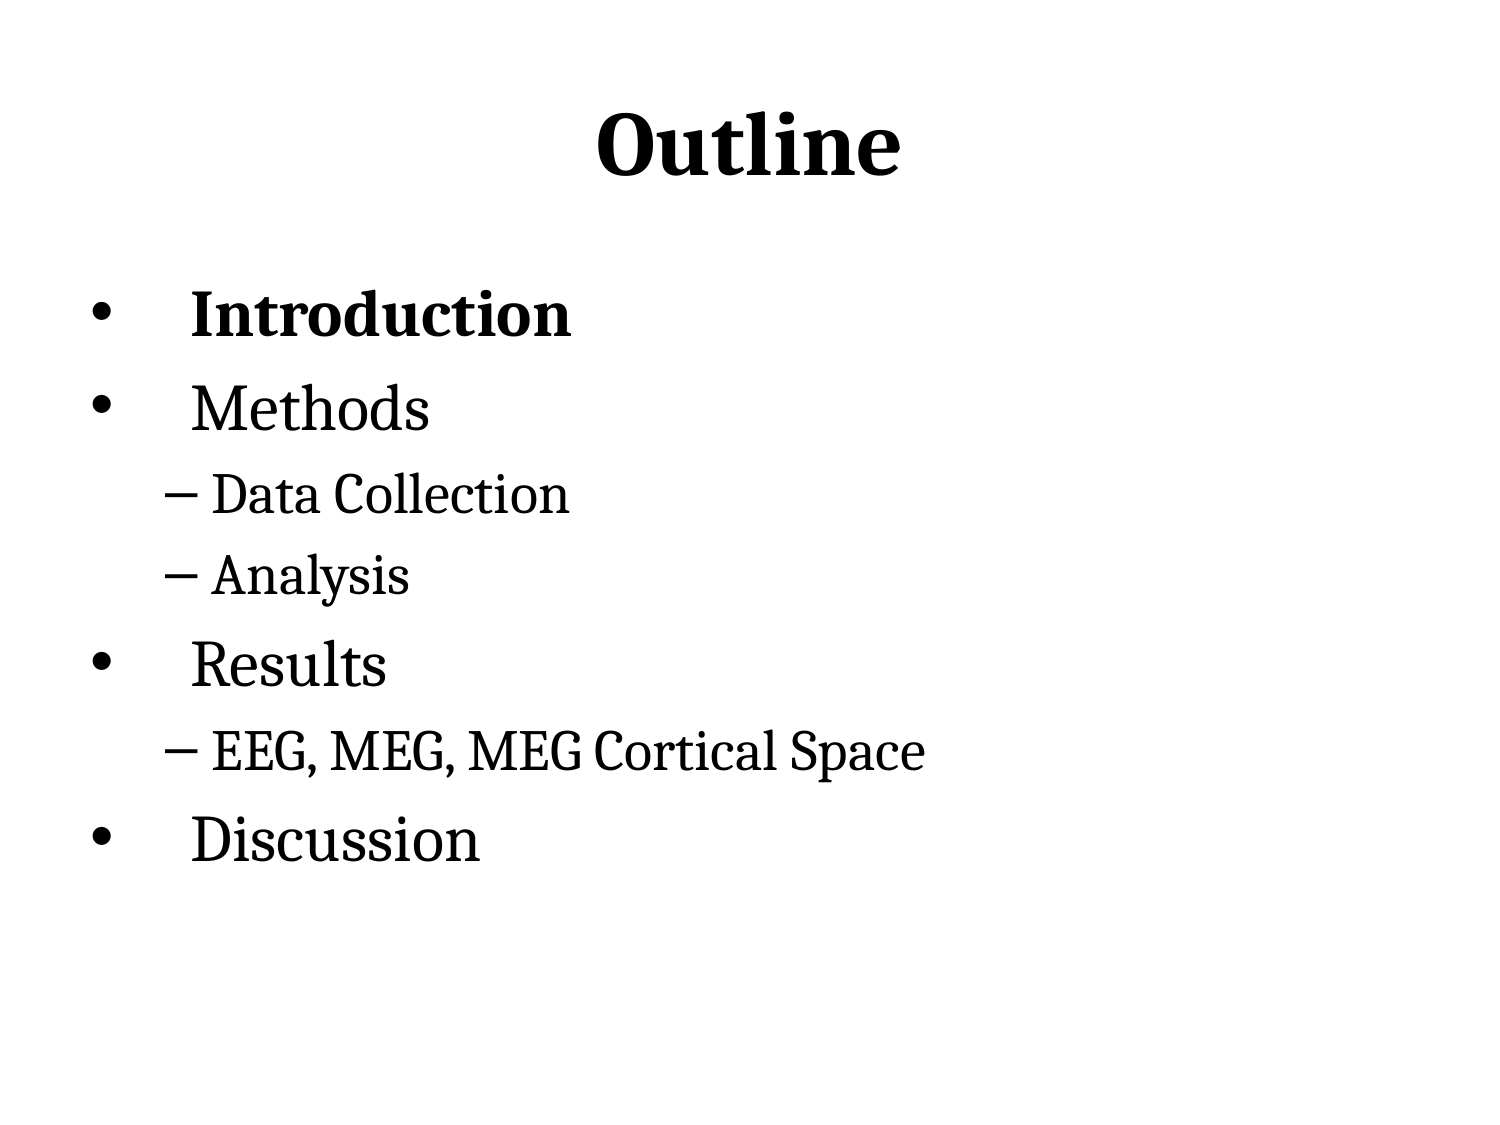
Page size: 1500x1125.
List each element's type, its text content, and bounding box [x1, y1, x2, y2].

title Outline [75, 45, 1425, 233]
list Introduction Methods Data Collection Analysis Results EEG, MEG, MEG Cortical Space Discussion [75, 262, 1425, 1005]
